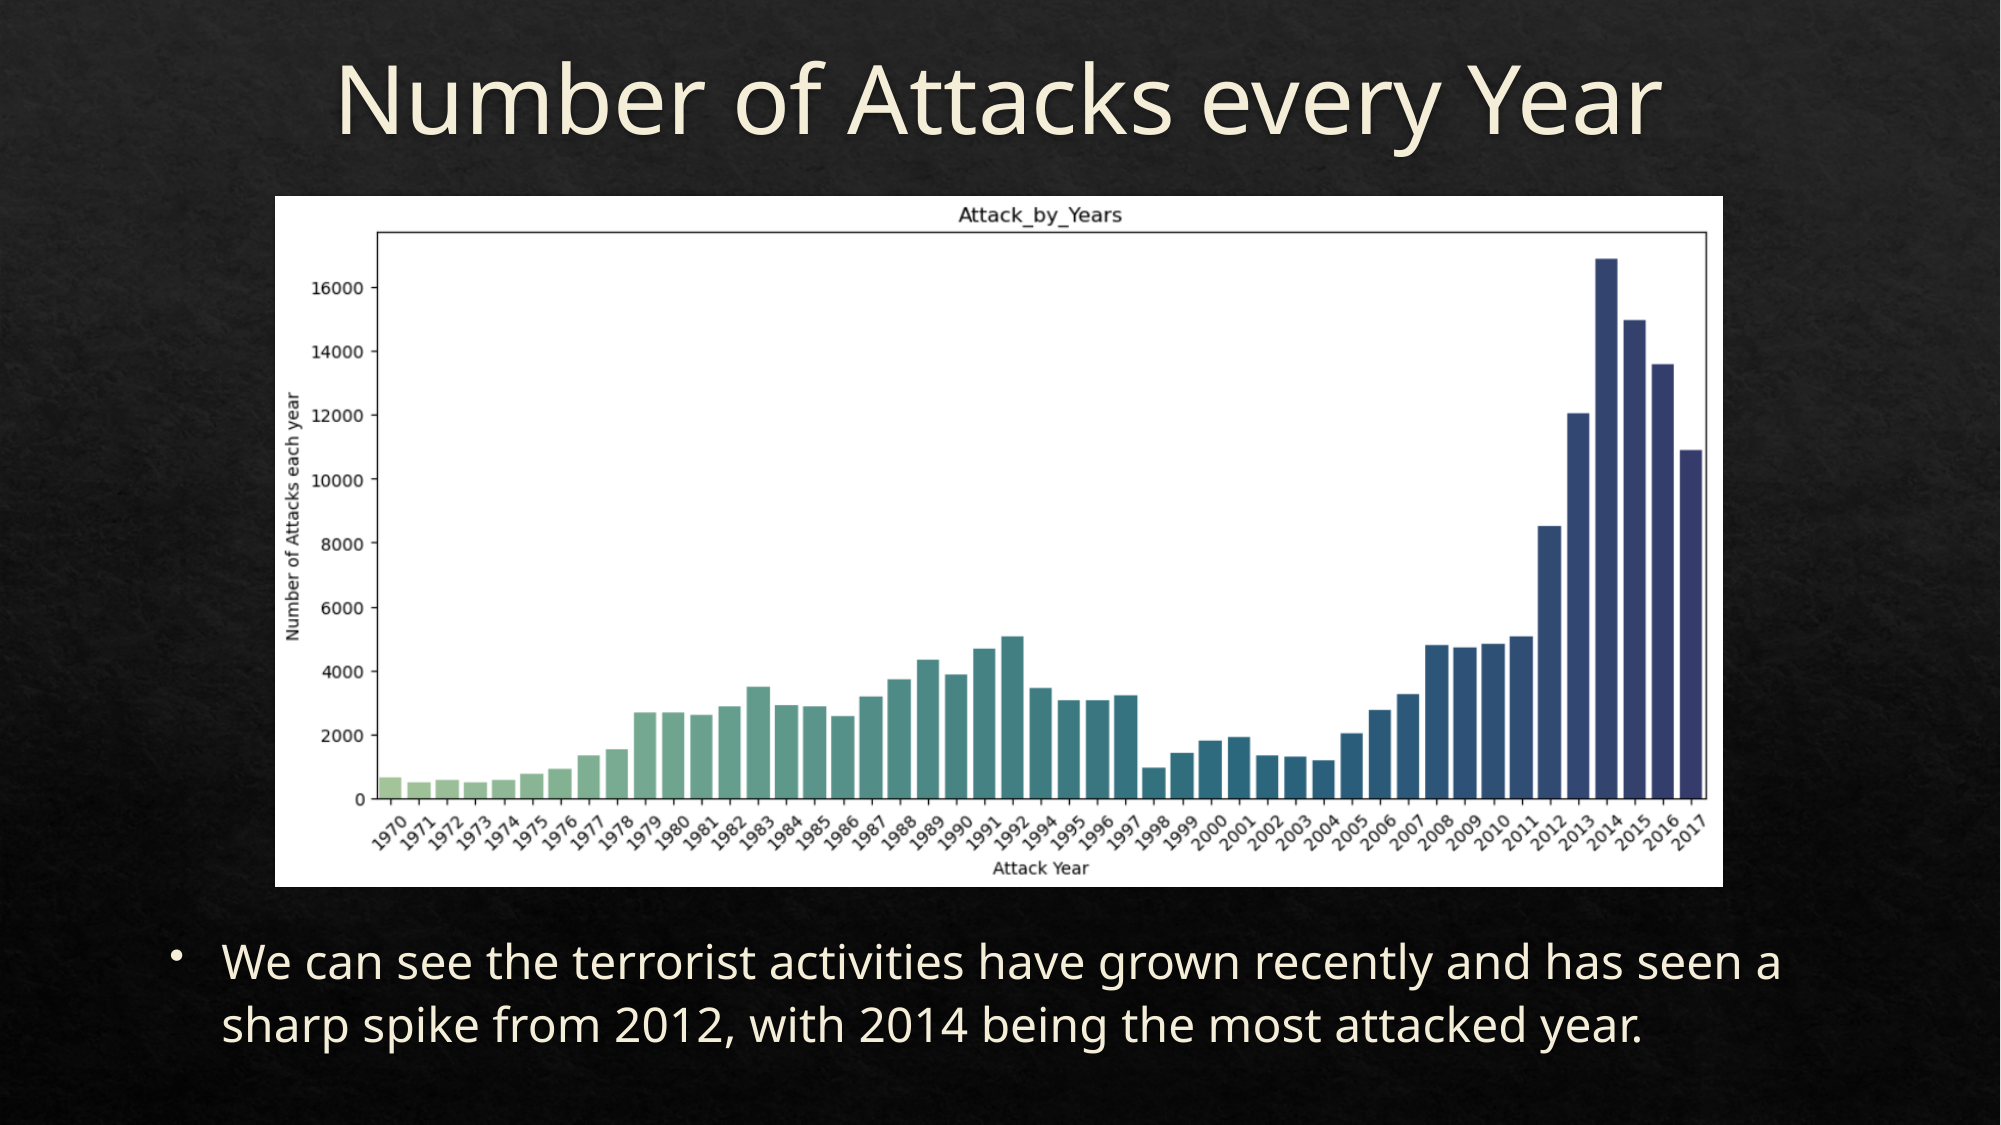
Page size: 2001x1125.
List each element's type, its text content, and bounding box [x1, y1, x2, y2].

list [274, 196, 1724, 887]
list We can see the terrorist activities have grown recently and has seen a sharp spike from 2012, with 2014 being the most attacked year. [149, 918, 1849, 1125]
title Number of Attacks every Year [149, 0, 1849, 207]
